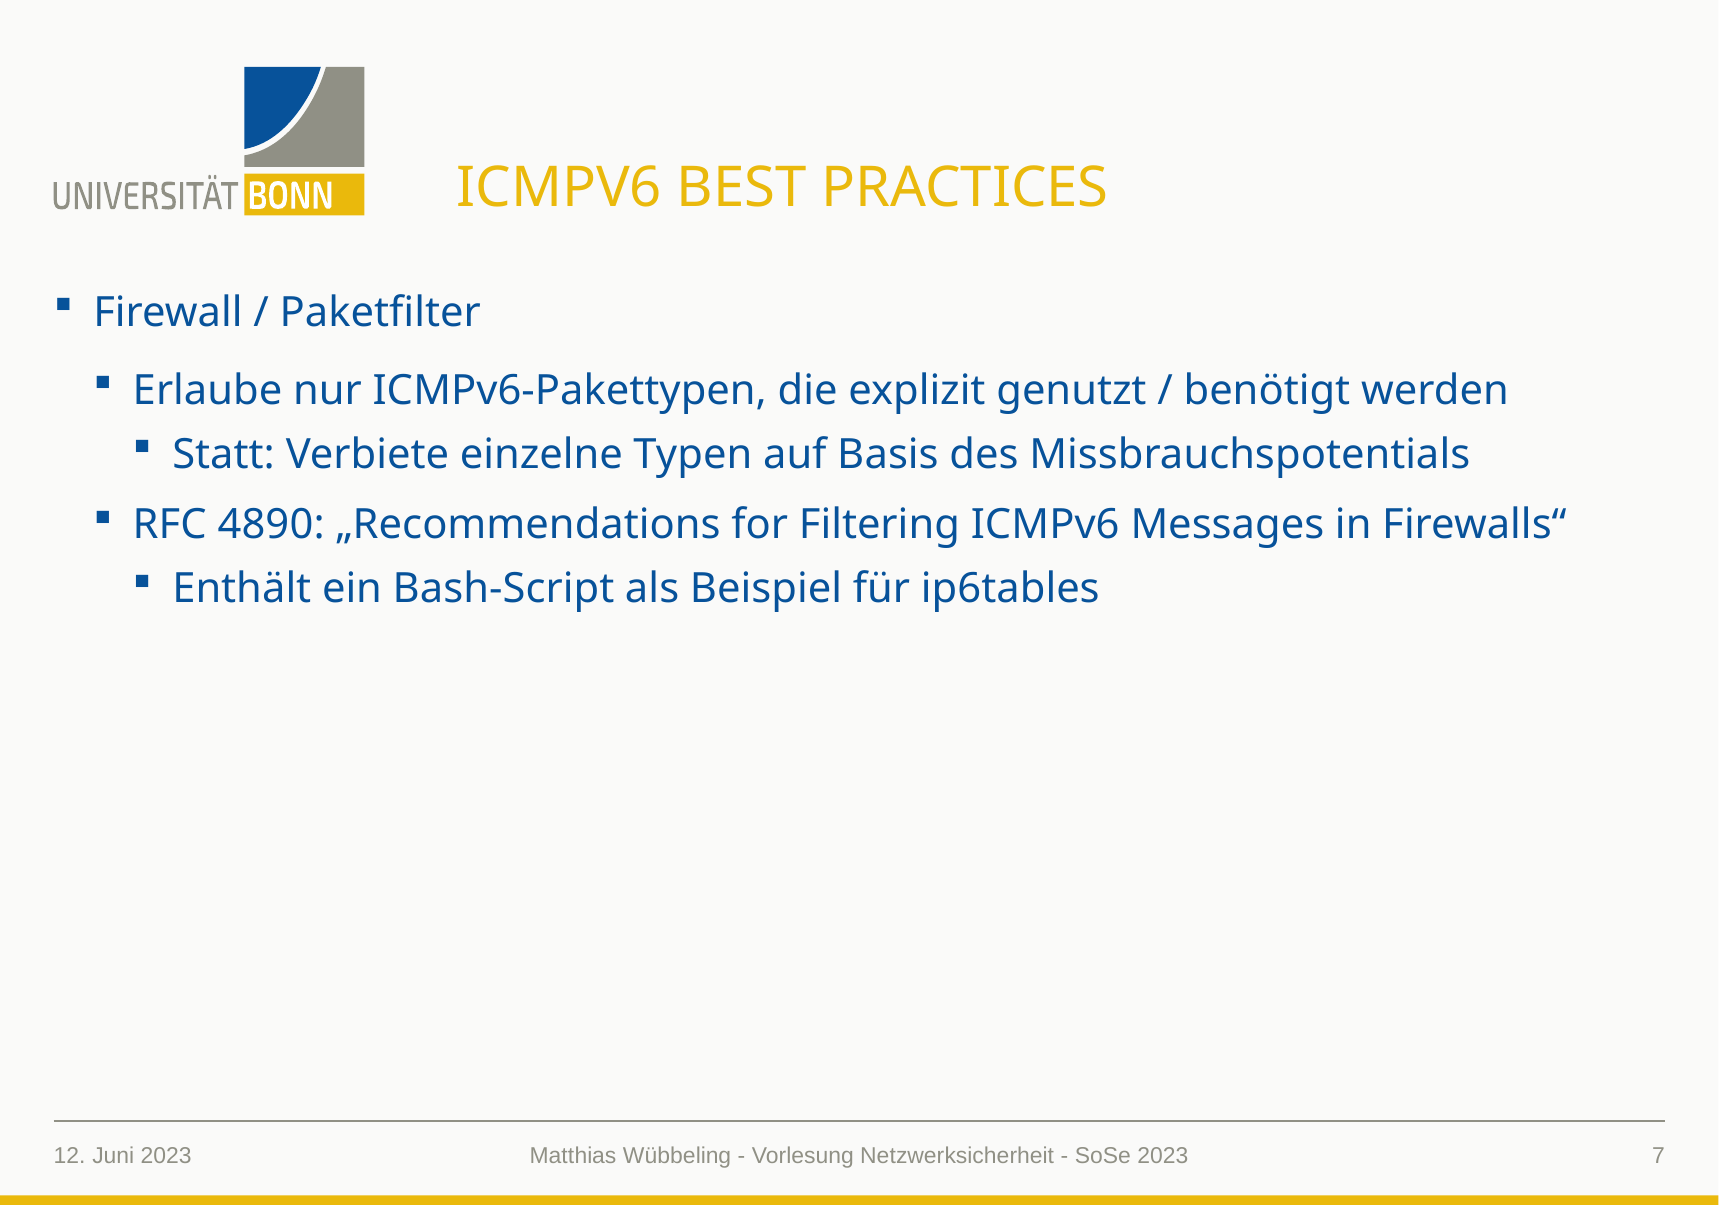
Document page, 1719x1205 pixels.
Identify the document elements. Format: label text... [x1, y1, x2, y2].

list Firewall / Paketfilter Erlaube nur ICMPv6-Pakettypen, die explizit genutzt / benötigt werden Statt: Verbiete einzelne Typen auf Basis des Missbrauchspotentials RFC 4890: „Recommendations for Filtering ICMPv6 Messages in Firewalls“ Enthält ein Bash-Script als Beispiel für ip6tables [53, 284, 1665, 1055]
slide_number 7 [1557, 1121, 1665, 1189]
footer Matthias Wübbeling - Vorlesung Netzwerksicherheit - SoSe 2023 [389, 1121, 1329, 1189]
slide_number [53, 1121, 215, 1189]
title ICMPv6 Best Practices [456, 67, 1665, 218]
